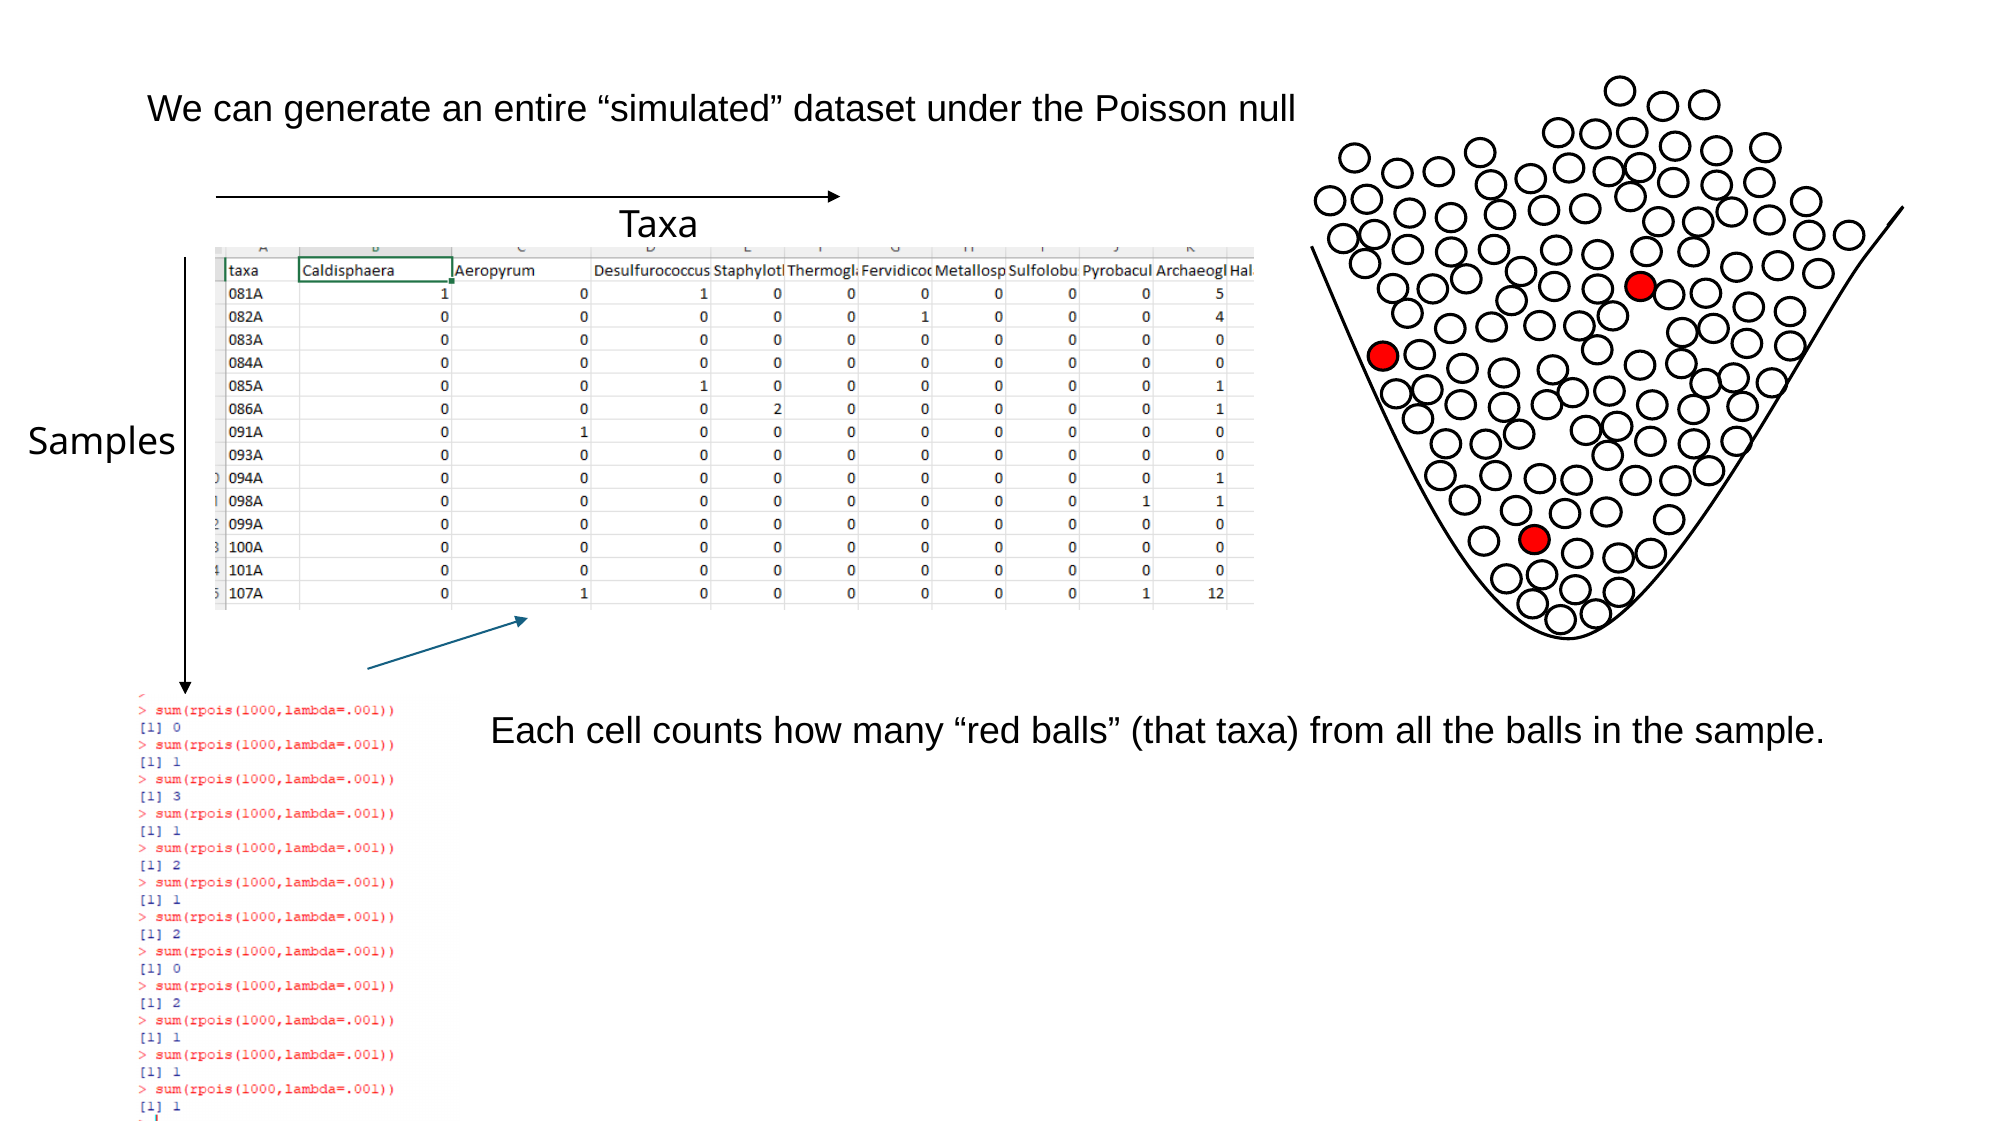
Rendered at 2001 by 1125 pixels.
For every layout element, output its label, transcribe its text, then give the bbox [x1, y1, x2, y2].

text_box Each cell counts how many “red balls” (that taxa) from all the balls in the sample. [475, 698, 1842, 804]
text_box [366, 617, 529, 670]
text_box Taxa [604, 192, 714, 196]
text_box Samples [13, 409, 184, 470]
text_box Taxa [604, 198, 714, 246]
picture [215, 246, 1255, 611]
text_box We can generate an entire “simulated” dataset under the Poisson null [132, 76, 1291, 137]
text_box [136, 693, 460, 1122]
text_box Samples [186, 409, 192, 470]
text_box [1291, 76, 1872, 640]
